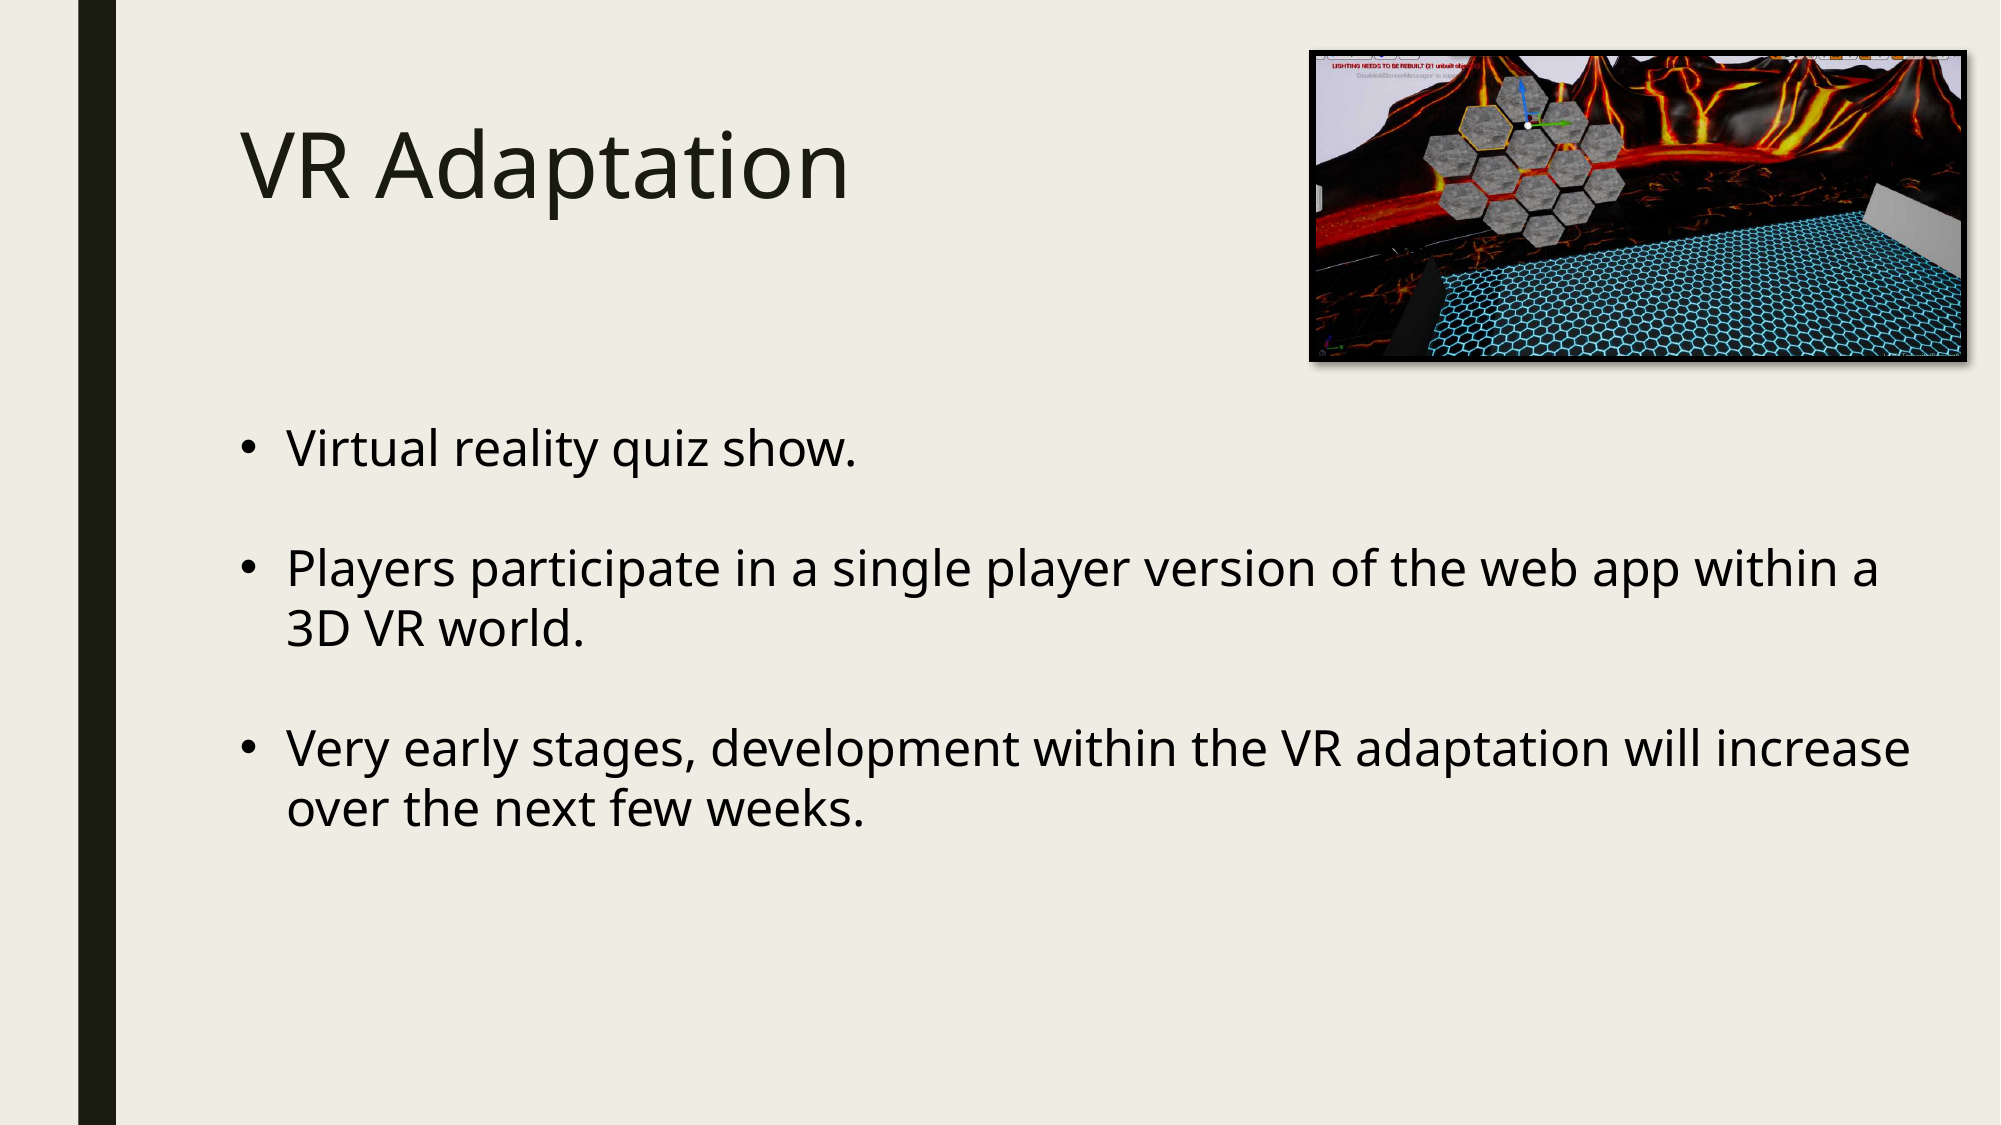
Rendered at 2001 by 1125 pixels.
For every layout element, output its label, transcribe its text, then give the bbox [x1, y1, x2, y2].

picture [1315, 55, 1961, 357]
title VR Adaptation [225, 112, 1308, 357]
text_box Virtual reality quiz show. Players participate in a single player version of the web app within a 3D VR world. Very early stages, development within the VR adaptation will increase over the next few weeks. [224, 408, 1946, 904]
